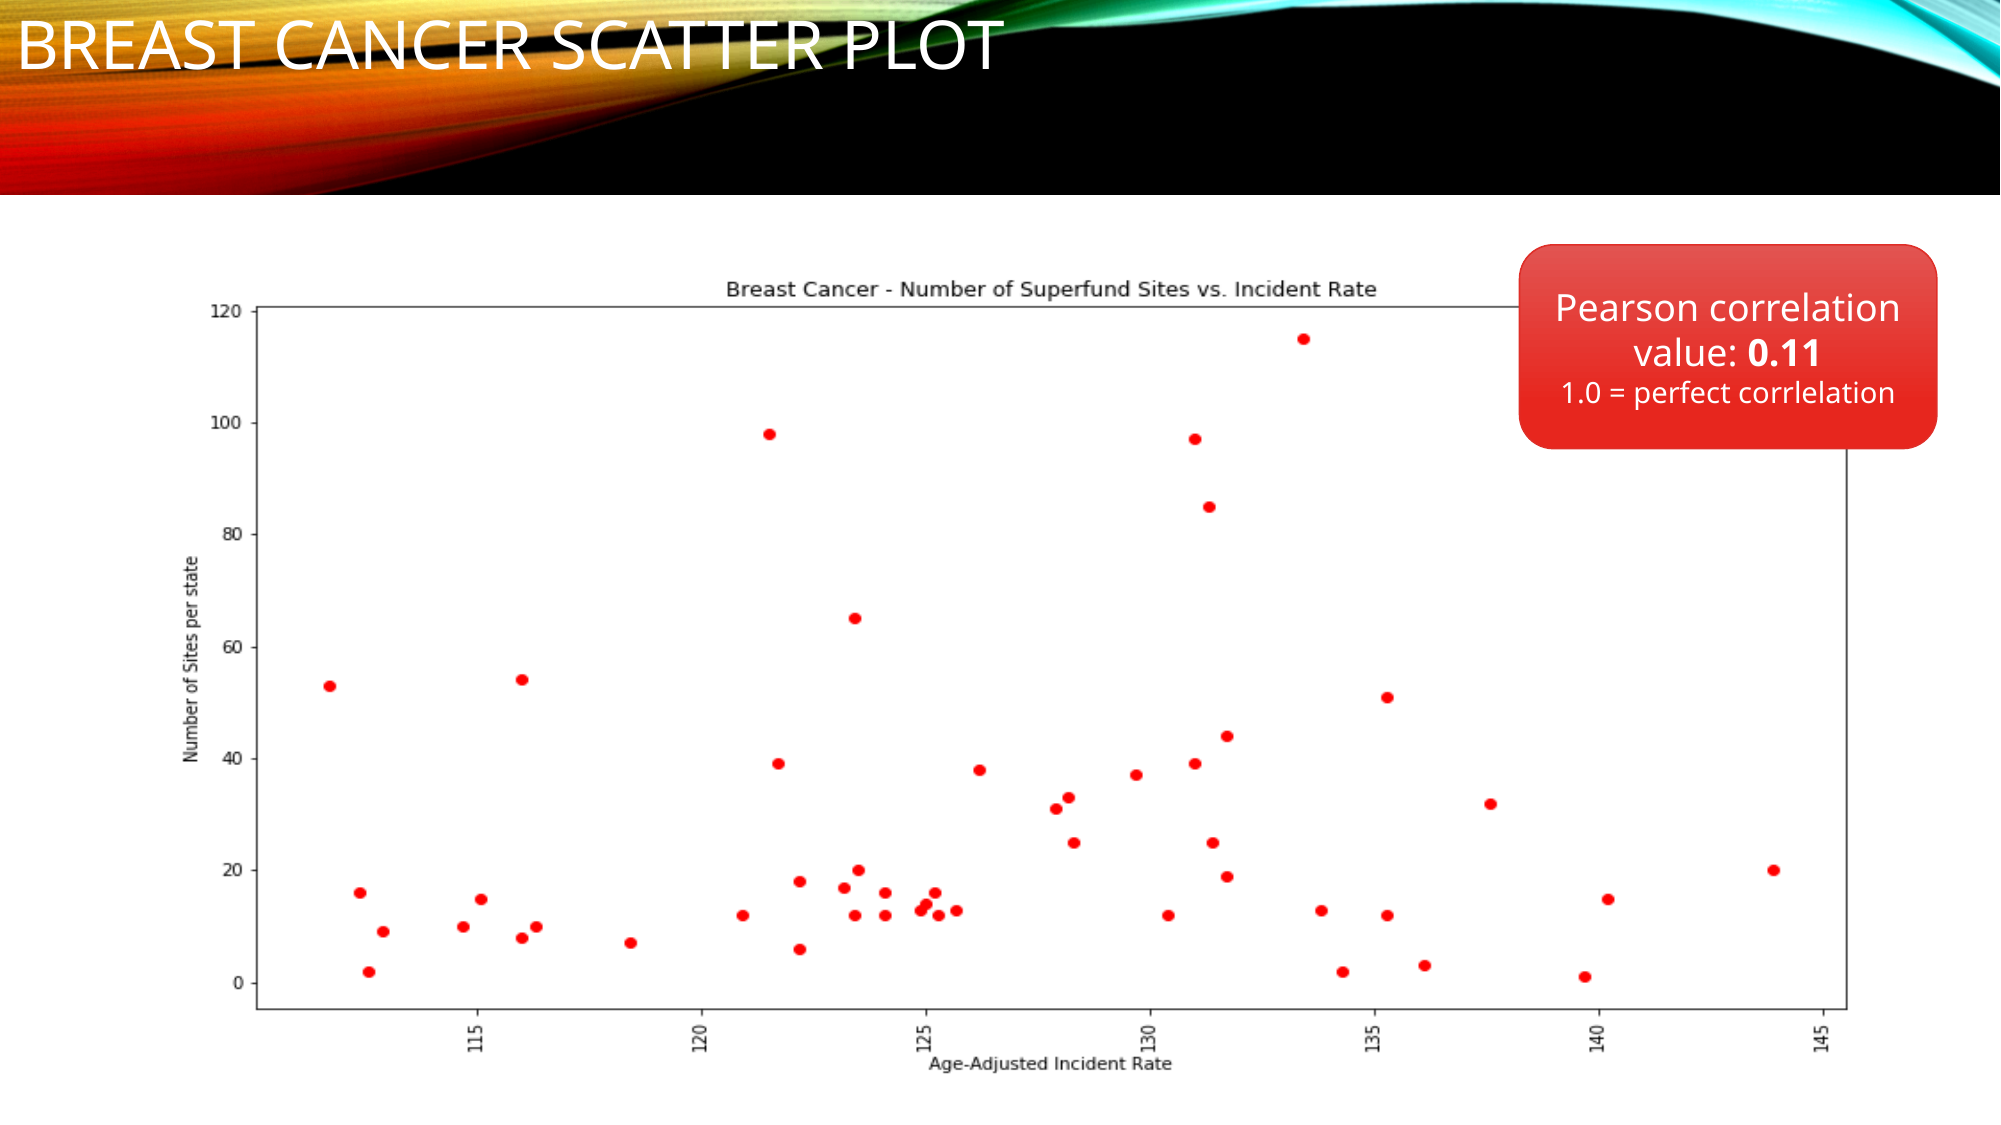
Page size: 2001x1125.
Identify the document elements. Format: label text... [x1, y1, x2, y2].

picture [0, 0, 2000, 195]
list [0, 195, 2000, 1125]
title Breast Cancer Scatter Plot [0, 3, 1424, 92]
